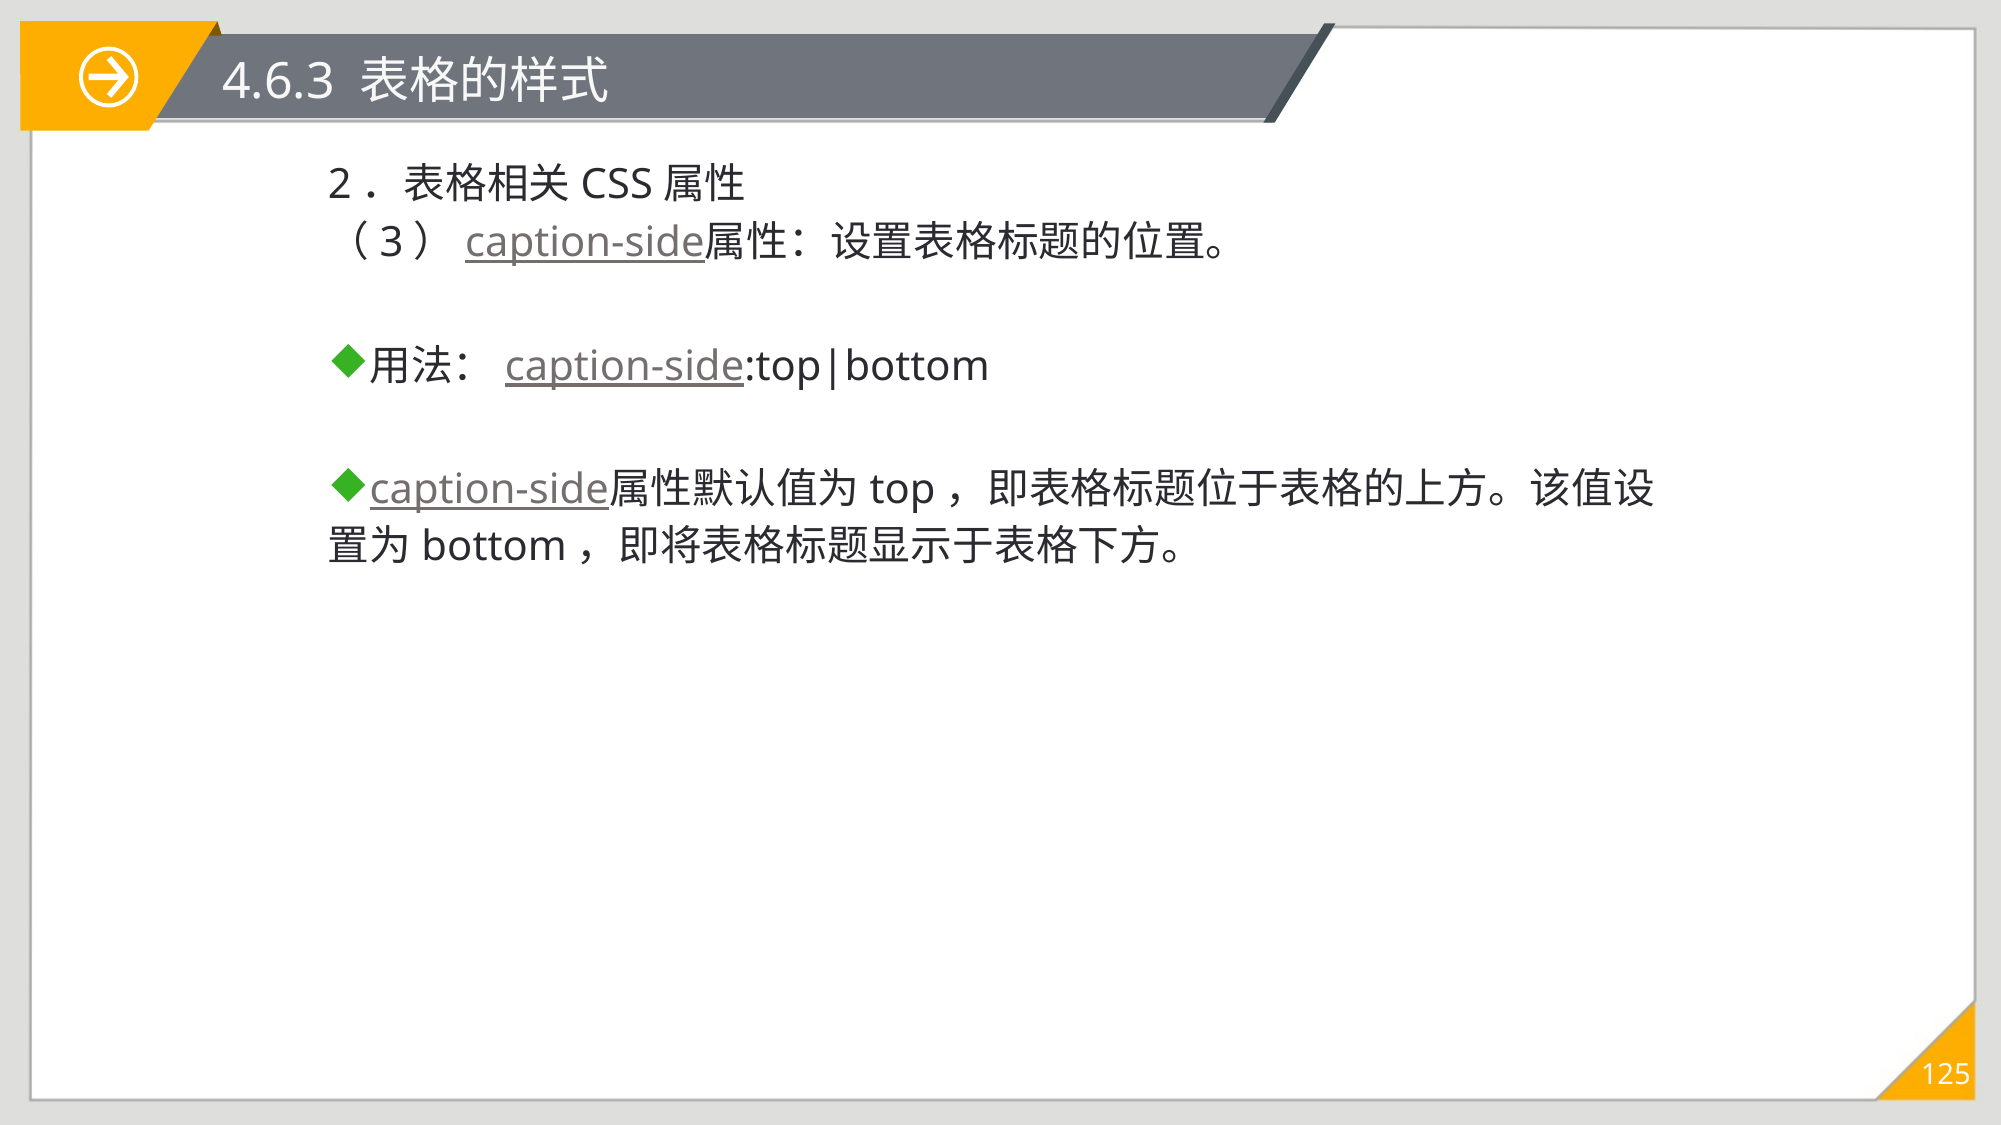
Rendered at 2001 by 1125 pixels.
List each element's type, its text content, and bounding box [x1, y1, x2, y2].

picture [0, 0, 2001, 1125]
list 2．表格相关CSS属性 （3）caption-side属性：设置表格标题的位置。 用法：caption-side:top|bottom caption-side属性默认值为top，即表格标题位于表格的上方。该值设置为bottom，即将表格标题显示于表格下方。 [312, 148, 1689, 534]
title 4.6.3 表格的样式 [206, 26, 1792, 131]
